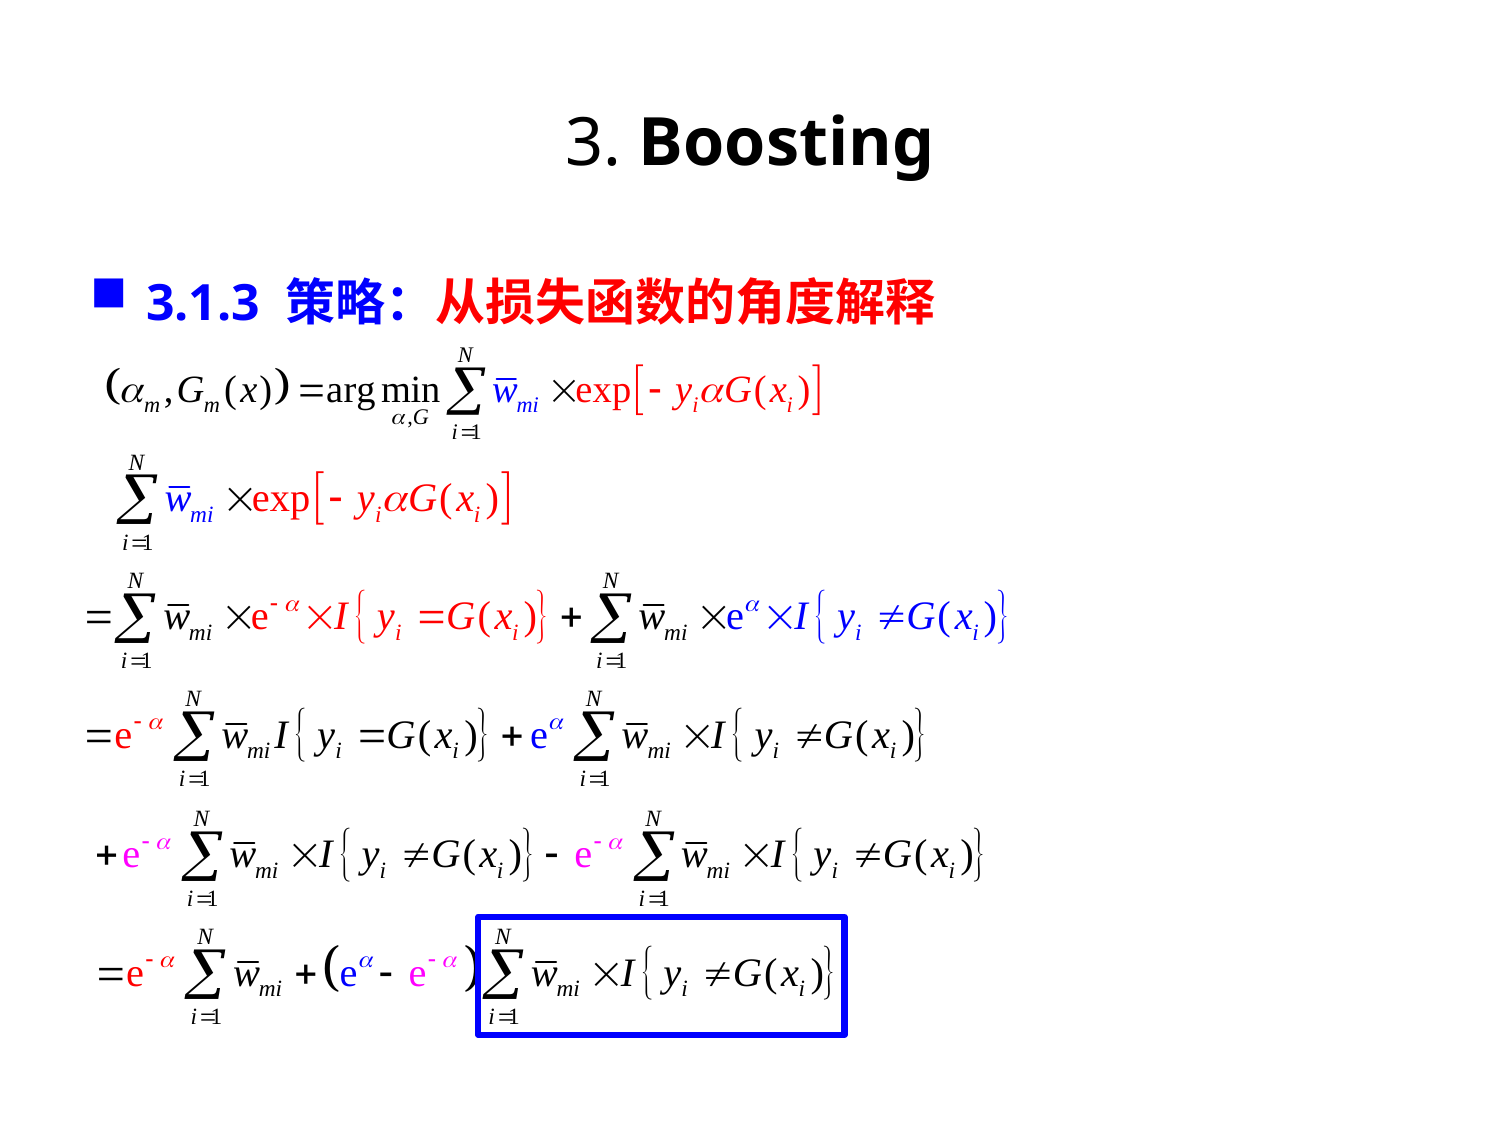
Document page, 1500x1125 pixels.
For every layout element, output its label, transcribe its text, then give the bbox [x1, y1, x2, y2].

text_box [76, 444, 1021, 796]
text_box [100, 337, 832, 442]
list 3.1.3 策略：从损失函数的角度解释 [75, 262, 1425, 1005]
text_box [88, 798, 999, 1036]
title 3. Boosting [75, 45, 1425, 233]
